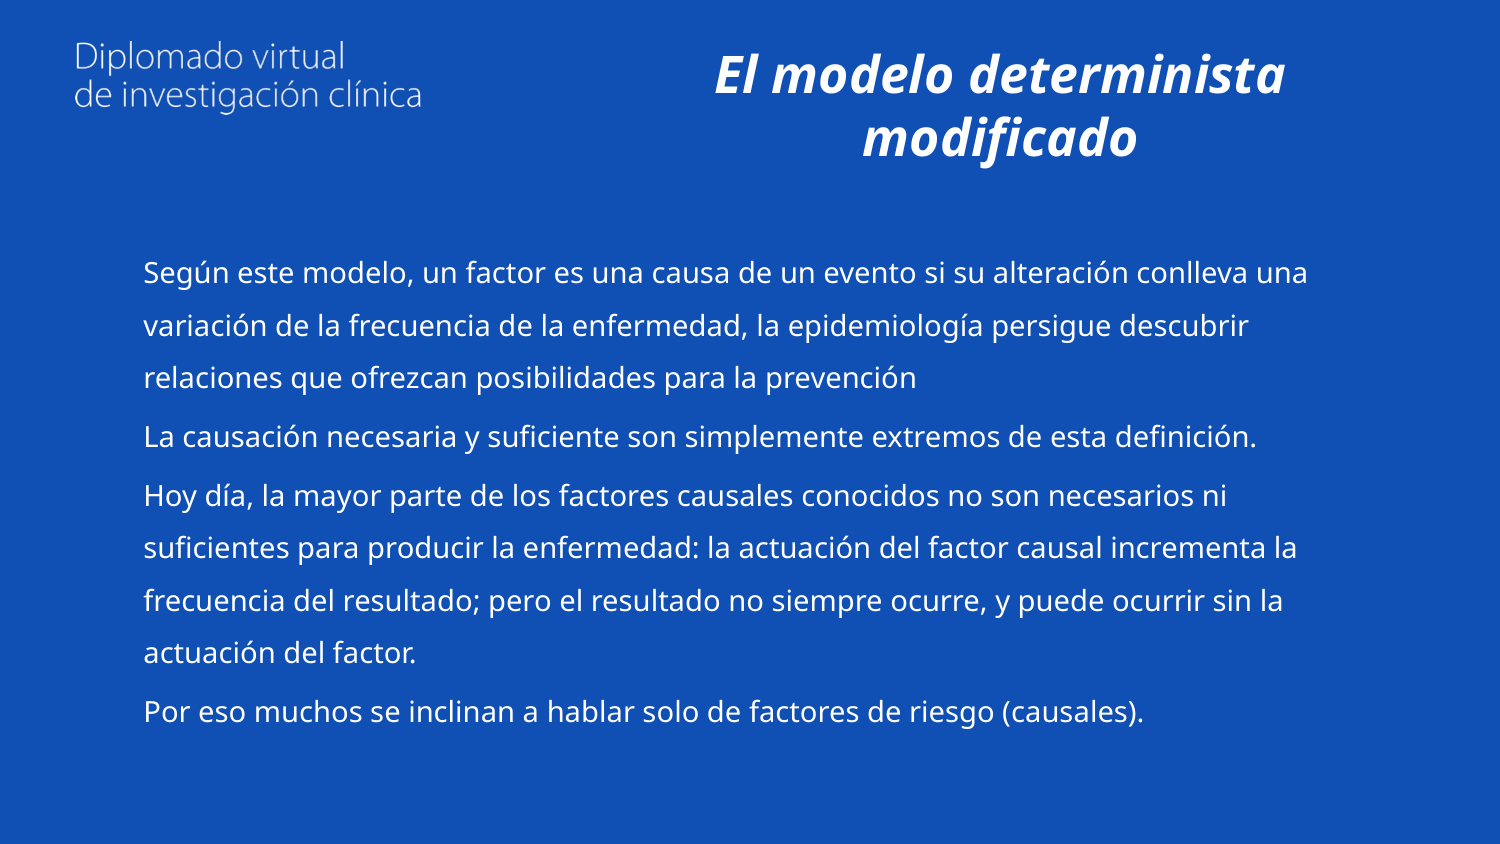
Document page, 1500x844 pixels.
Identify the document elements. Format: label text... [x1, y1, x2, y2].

list Según este modelo, un factor es una causa de un evento si su alteración conlleva una variación de la frecuencia de la enfermedad, la epidemiología persigue descubrir relaciones que ofrezcan posibilidades para la prevención La causación necesaria y suficiente son simplemente extremos de esta definición. Hoy día, la mayor parte de los factores causales conocidos no son necesarios ni suficientes para producir la enfermedad: la actuación del factor causal incrementa la frecuencia del resultado; pero el resultado no siempre ocurre, y puede ocurrir sin la actuación del factor. Por eso muchos se inclinan a hablar solo de factores de riesgo (causales). [128, 229, 1374, 754]
title El modelo determinista modificado [561, 33, 1441, 175]
picture [75, 41, 421, 115]
